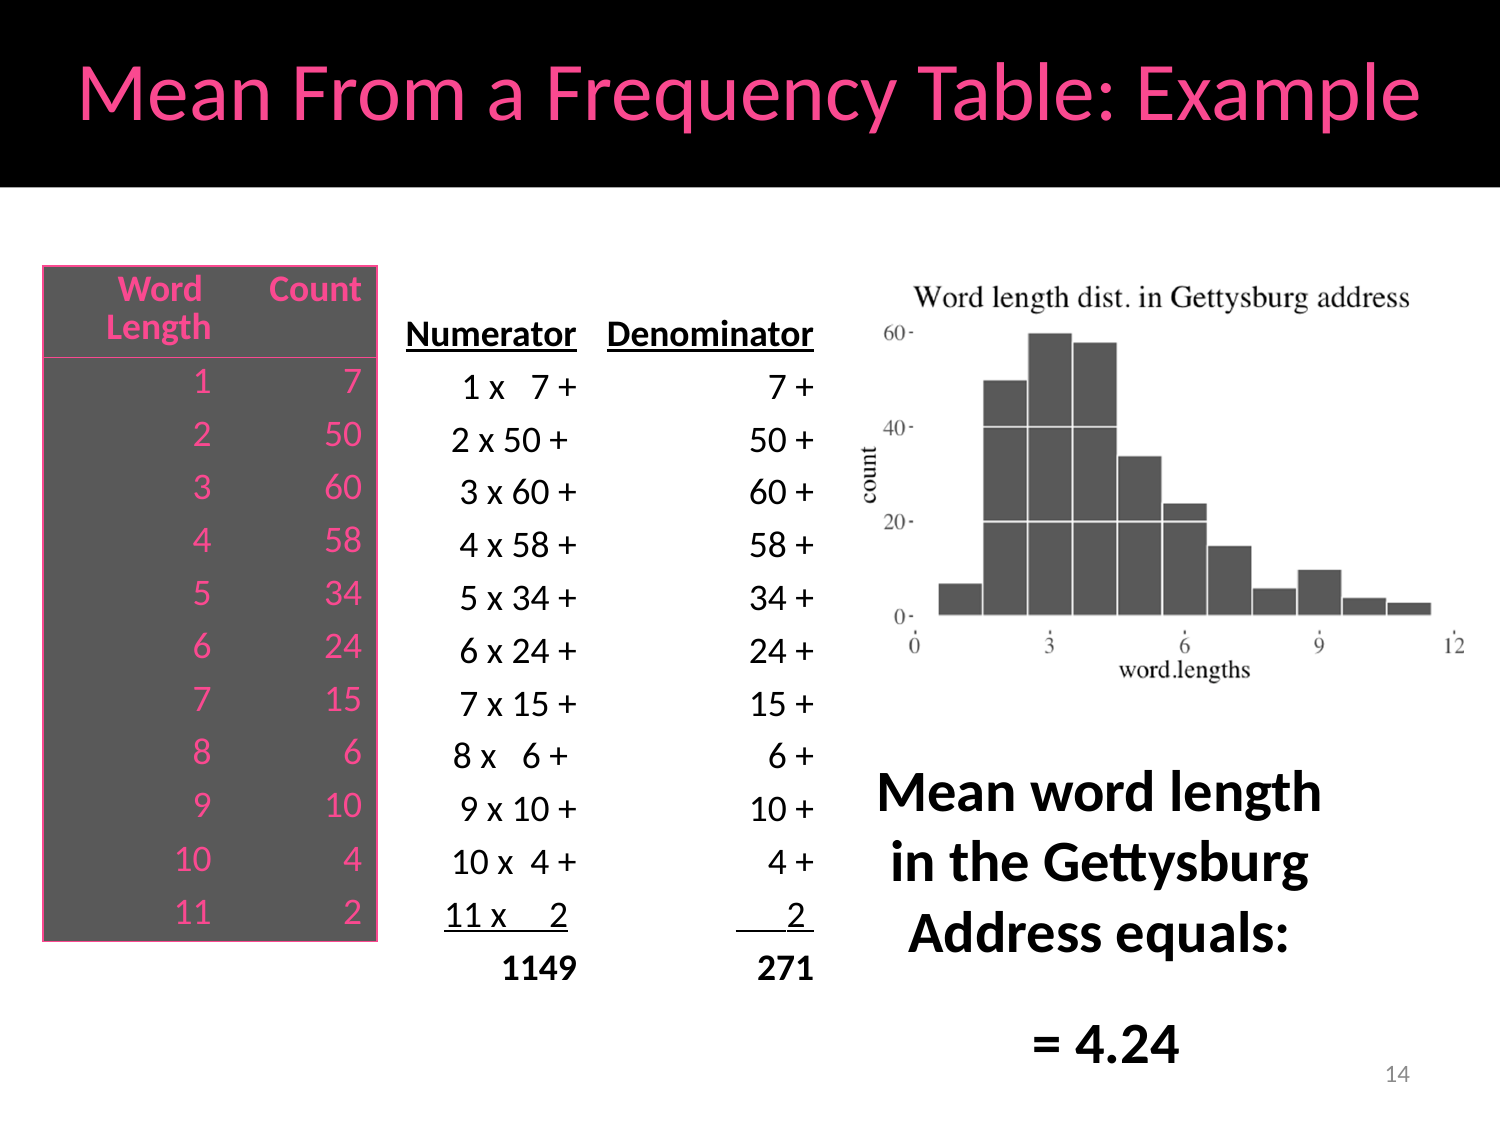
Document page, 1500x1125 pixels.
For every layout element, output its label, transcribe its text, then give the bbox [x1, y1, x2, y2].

table_cell 24 + [592, 628, 826, 680]
table_cell 9 [44, 782, 227, 835]
table_header Count [227, 267, 376, 357]
table_cell 5 [44, 570, 227, 623]
table_cell 5 x 34 + [377, 575, 592, 628]
table_cell 11 x 2 [377, 892, 592, 944]
table_cell 10 + [592, 786, 829, 839]
table_cell 2 [227, 888, 376, 941]
picture [831, 265, 1484, 701]
table_cell 2 [592, 892, 829, 944]
table_cell 60 [227, 464, 376, 517]
table_cell 34 [227, 570, 376, 623]
table_cell 7 + [592, 364, 826, 417]
table_cell 3 [44, 464, 227, 517]
table_cell 1 x 7 + [377, 364, 592, 417]
table_cell 6 + [592, 733, 829, 786]
title Mean From a Frequency Table: Example [0, 0, 1500, 188]
table_cell 4 [227, 835, 376, 888]
table_cell 11 [44, 888, 227, 941]
table_cell 8 x 6 + [377, 733, 592, 786]
table_cell 3 x 60 + [377, 469, 592, 522]
table_cell 271 [592, 944, 829, 997]
table_cell 10 [227, 782, 376, 835]
table_cell 60 + [592, 469, 826, 522]
table_cell 10 x 4 + [377, 839, 592, 892]
table_cell 6 [227, 729, 376, 782]
table_cell 4 x 58 + [377, 522, 592, 575]
table_header Denominator [592, 311, 826, 364]
table_cell 7 [227, 358, 376, 411]
table_cell 4 [44, 517, 227, 570]
slide_number 14 [1074, 1042, 1425, 1103]
table_cell 24 [227, 623, 376, 676]
table_cell 15 [227, 676, 376, 729]
table_cell 58 [227, 517, 376, 570]
table_cell 9 x 10 + [377, 786, 592, 839]
table_cell 6 x 24 + [377, 628, 592, 680]
table_header Numerator [377, 311, 592, 364]
table_cell 50 [227, 411, 376, 464]
table_cell 7 [44, 676, 227, 729]
table_cell 4 + [592, 839, 829, 892]
table_cell 2 [44, 411, 227, 464]
table_cell 7 x 15 + [377, 680, 592, 733]
table_cell 50 + [592, 417, 826, 469]
table_cell 6 [44, 623, 227, 676]
table_cell 15 + [592, 680, 829, 733]
table_cell 10 [44, 835, 227, 888]
table_header Word Length [44, 267, 227, 357]
table_cell 2 x 50 + [377, 417, 592, 469]
table_cell 1 [44, 358, 227, 411]
table_cell 58 + [592, 522, 826, 575]
table_cell 8 [44, 729, 227, 782]
table_cell 34 + [592, 575, 826, 628]
table_cell 1149 [377, 944, 592, 997]
